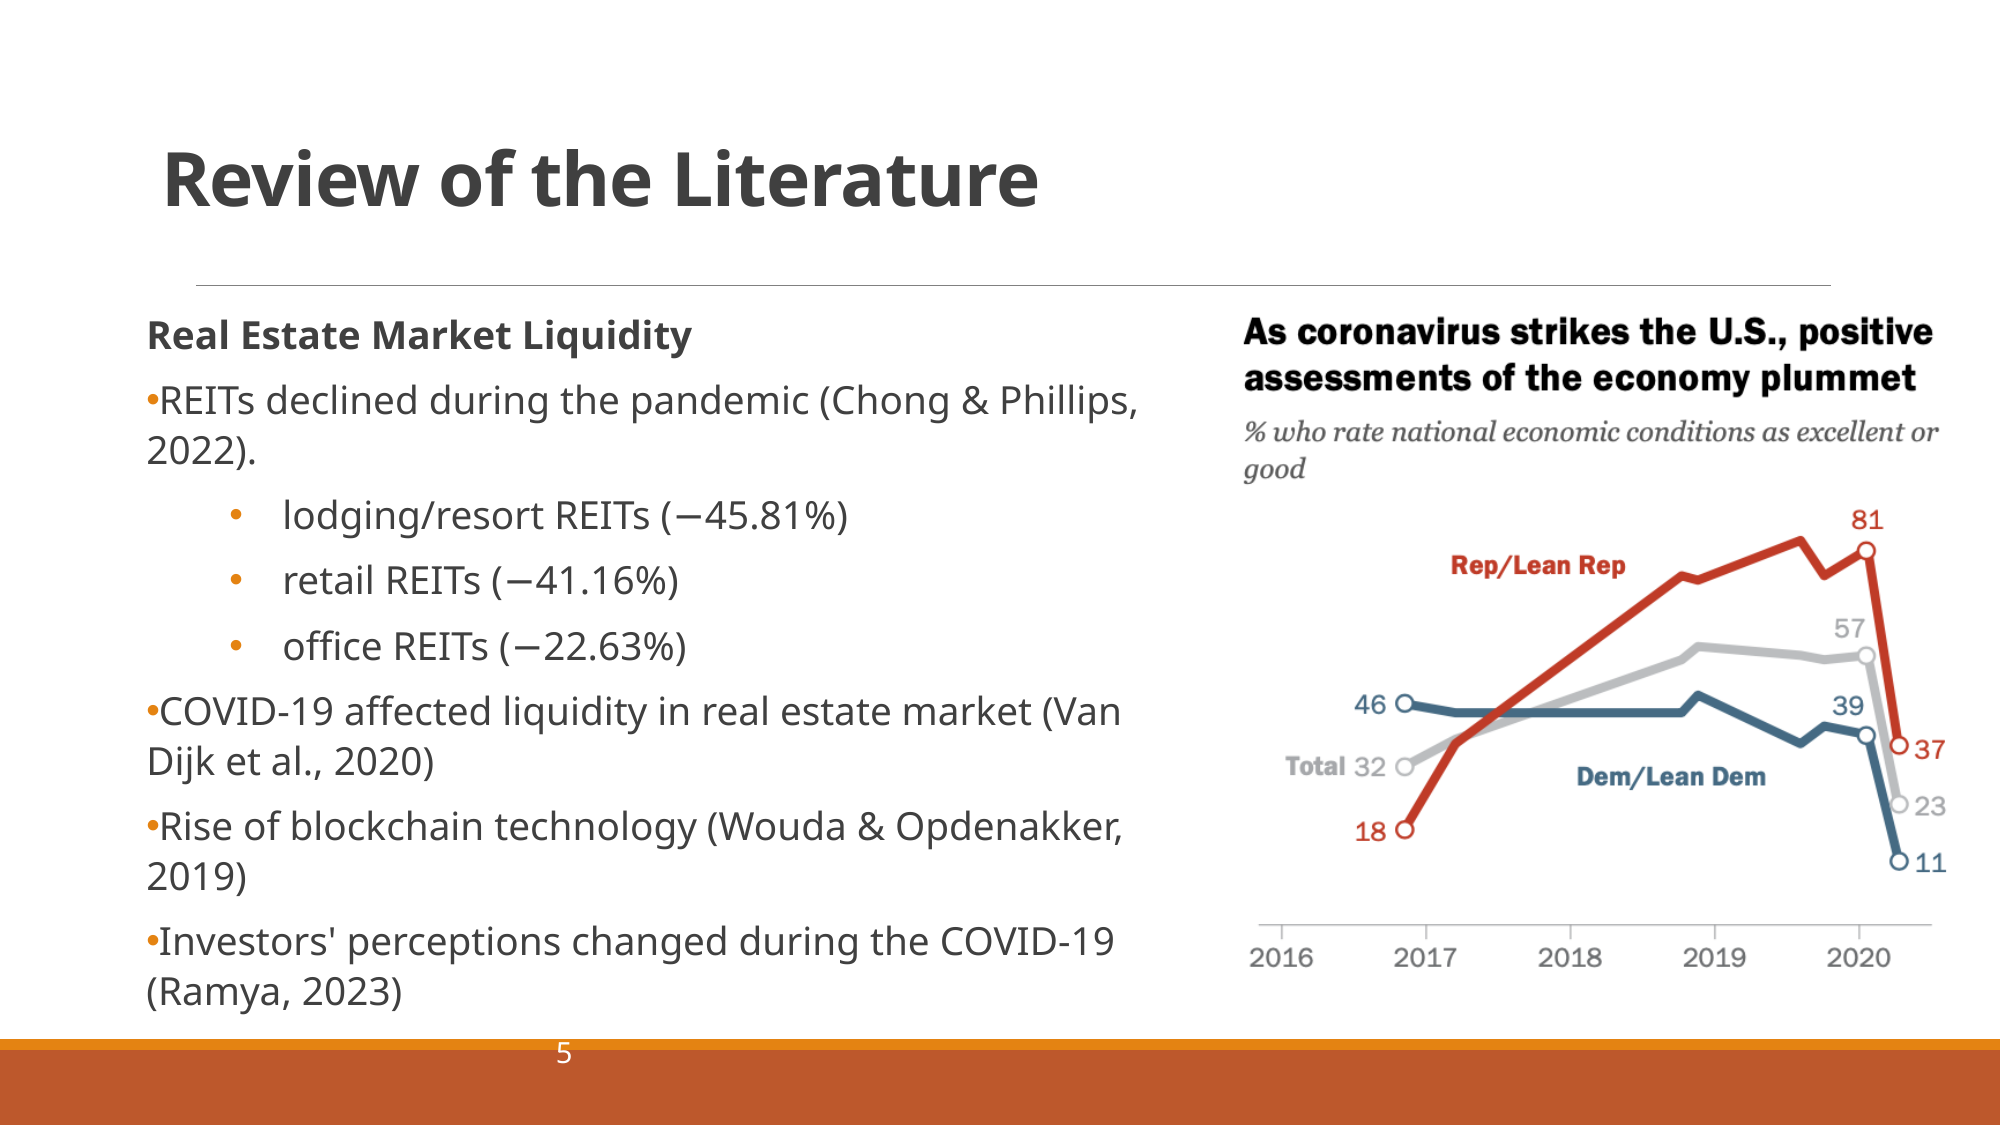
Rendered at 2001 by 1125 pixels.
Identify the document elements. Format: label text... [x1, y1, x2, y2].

list Real Estate Market Liquidity REITs declined during the pandemic (Chong & Phillips, 2022). lodging/resort REITs (−45.81%) retail REITs (−41.16%) office REITs (−22.63%) COVID-19 affected liquidity in real estate market (Van Dijk et al., 2020) Rise of blockchain technology (Wouda & Opdenakker, 2019) Investors' perceptions changed during the COVID-19 (Ramya, 2023) [146, 299, 1148, 1025]
picture [1237, 304, 1961, 991]
slide_number 5 [149, 1024, 588, 1085]
title Review of the Literature [146, 11, 1854, 230]
